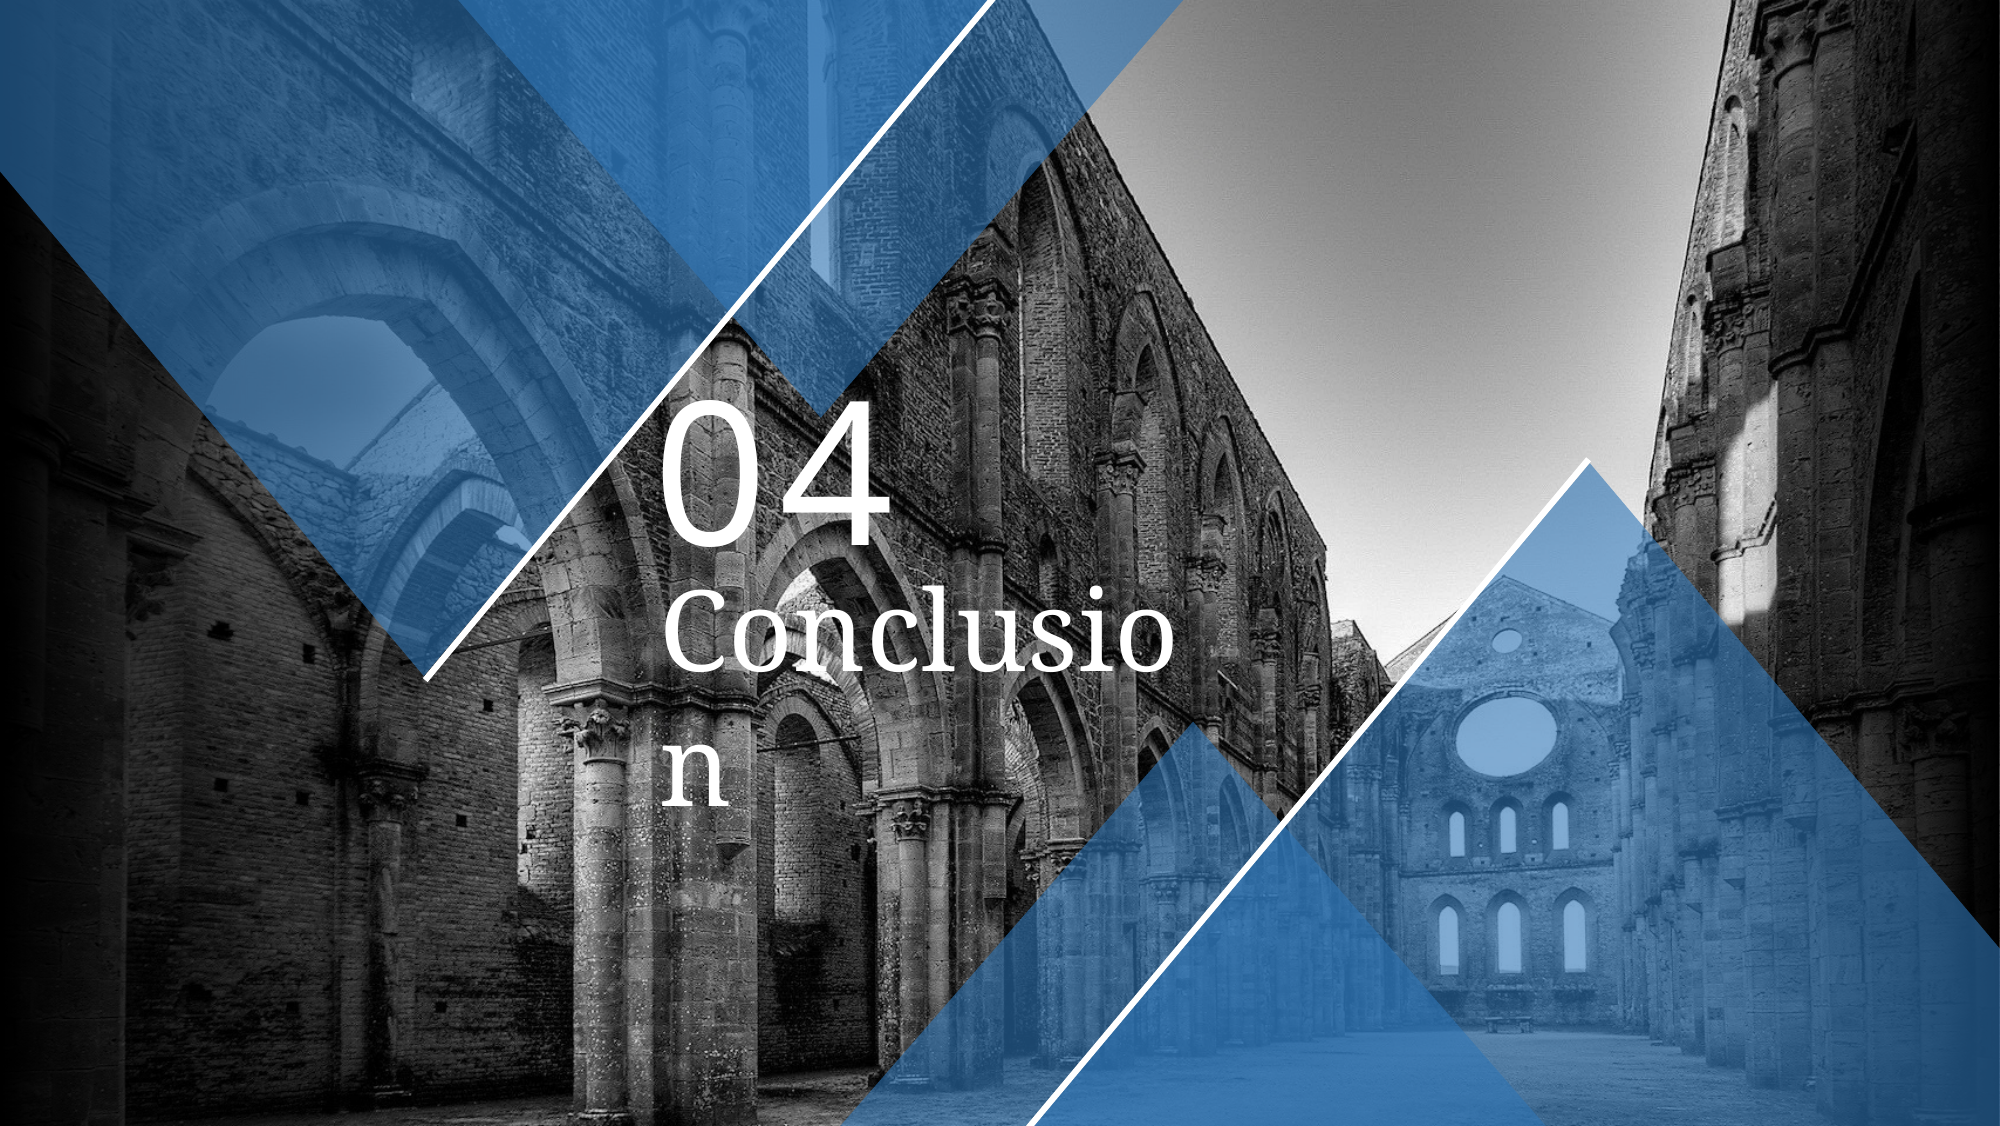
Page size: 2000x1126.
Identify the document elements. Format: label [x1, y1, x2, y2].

text_box [425, 0, 994, 681]
text_box [1020, 459, 1589, 1126]
text_box [0, 0, 2000, 1126]
